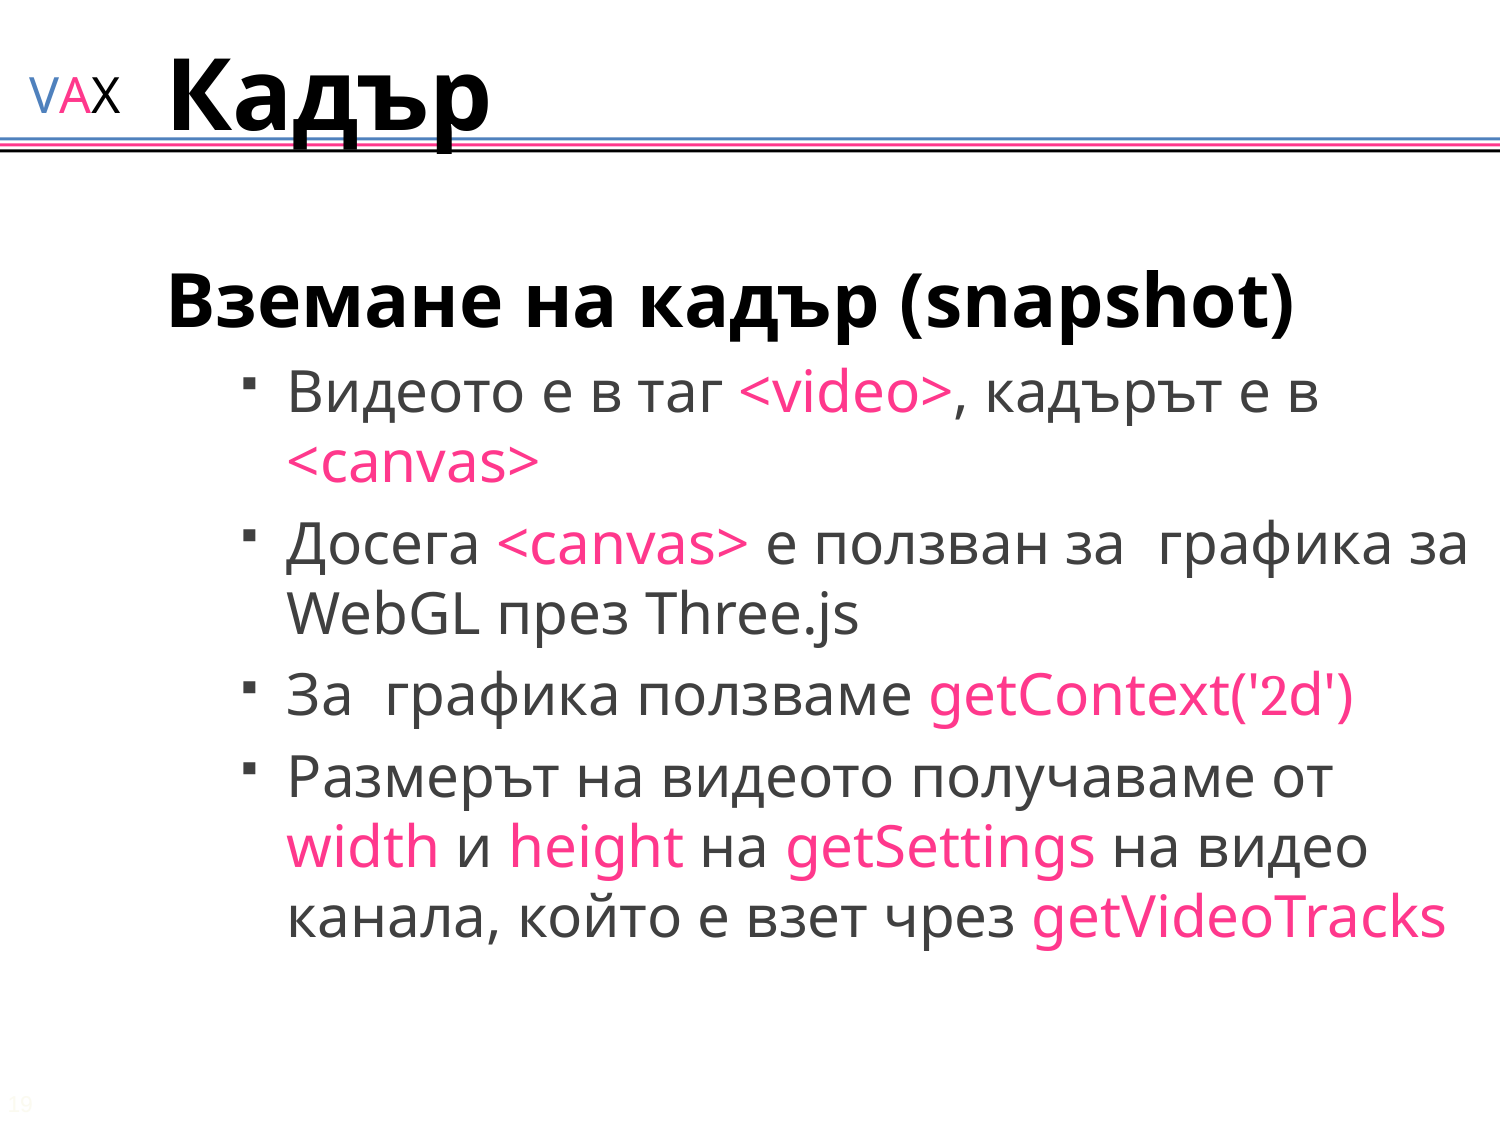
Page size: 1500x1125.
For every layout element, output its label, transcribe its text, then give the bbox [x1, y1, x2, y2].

title Кадър [0, 37, 1500, 144]
